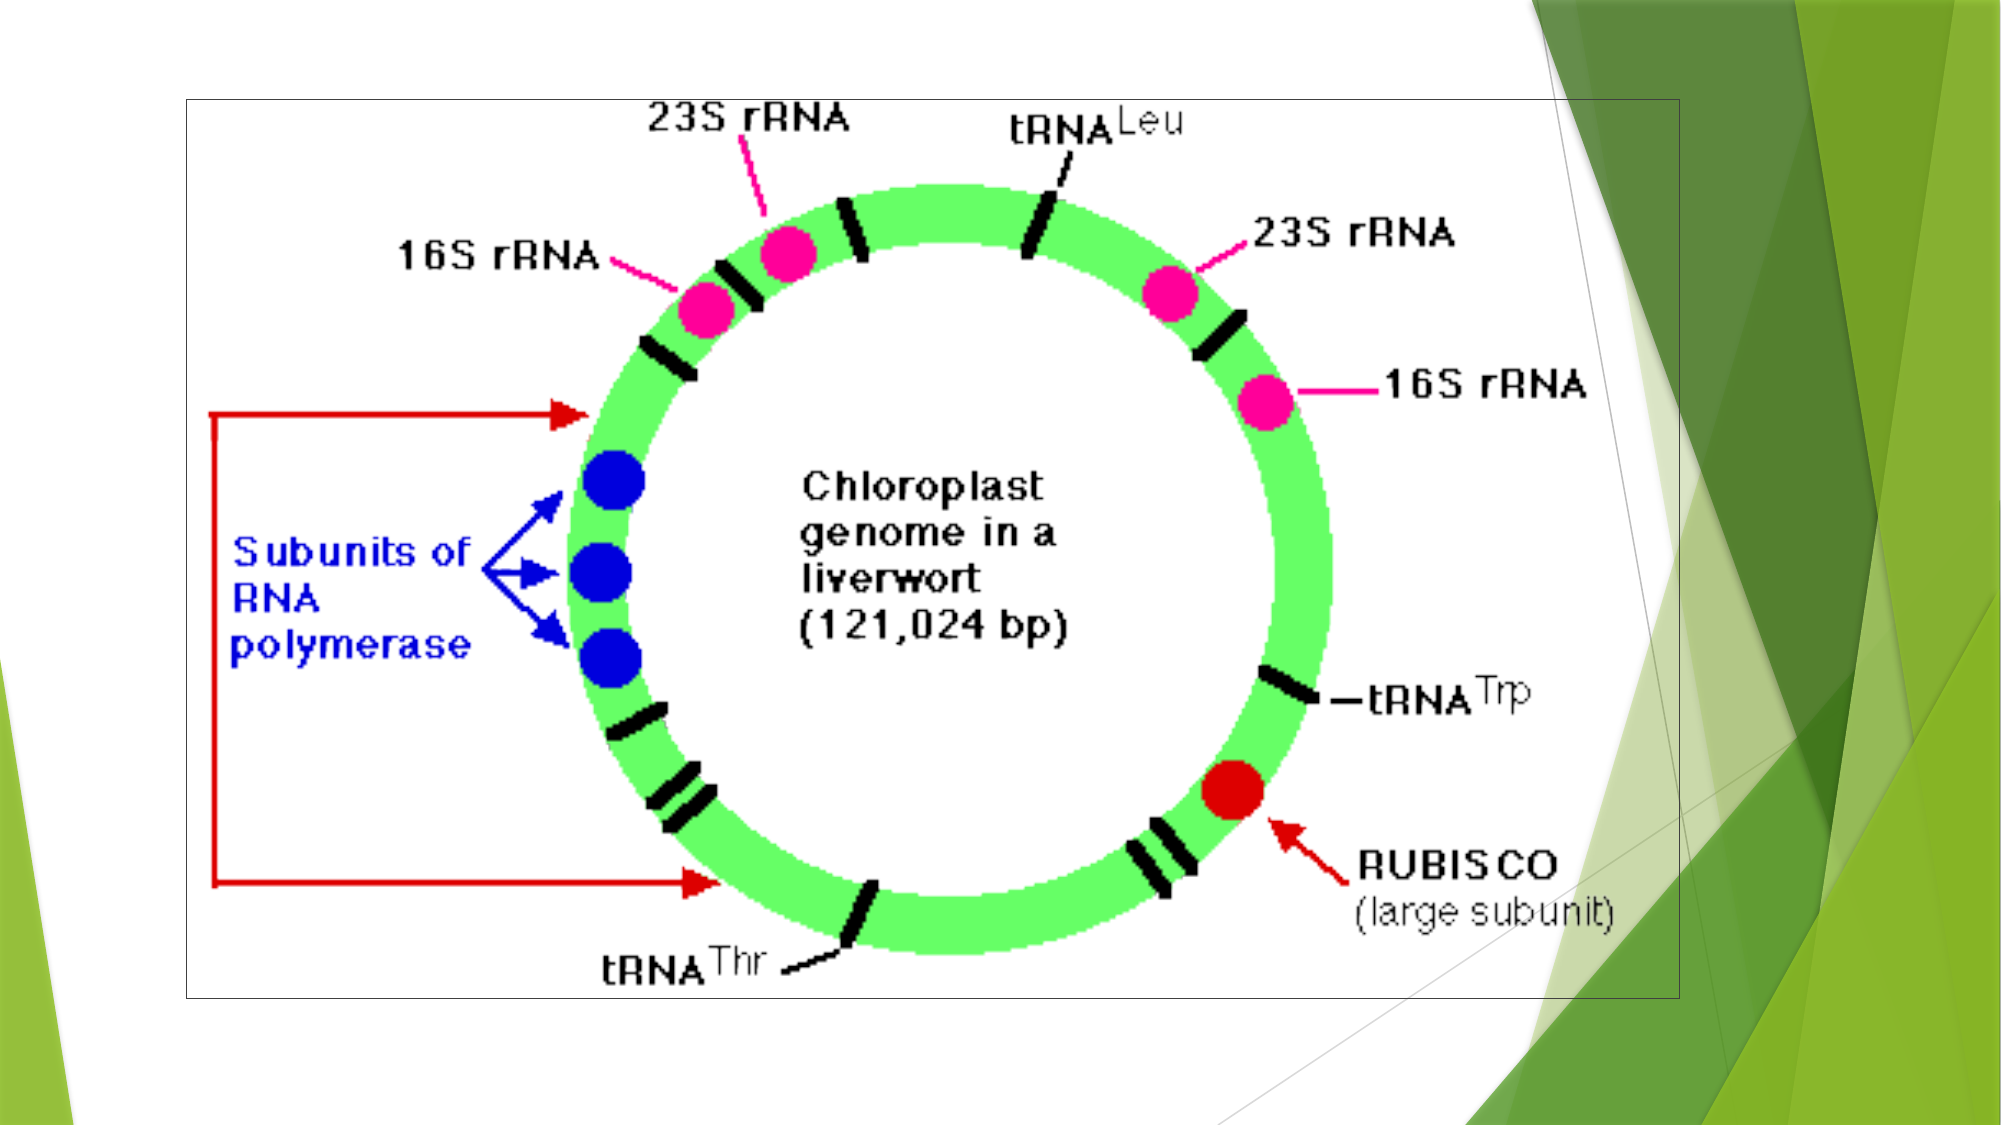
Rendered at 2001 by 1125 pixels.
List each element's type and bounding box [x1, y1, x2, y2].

list [185, 99, 1681, 999]
